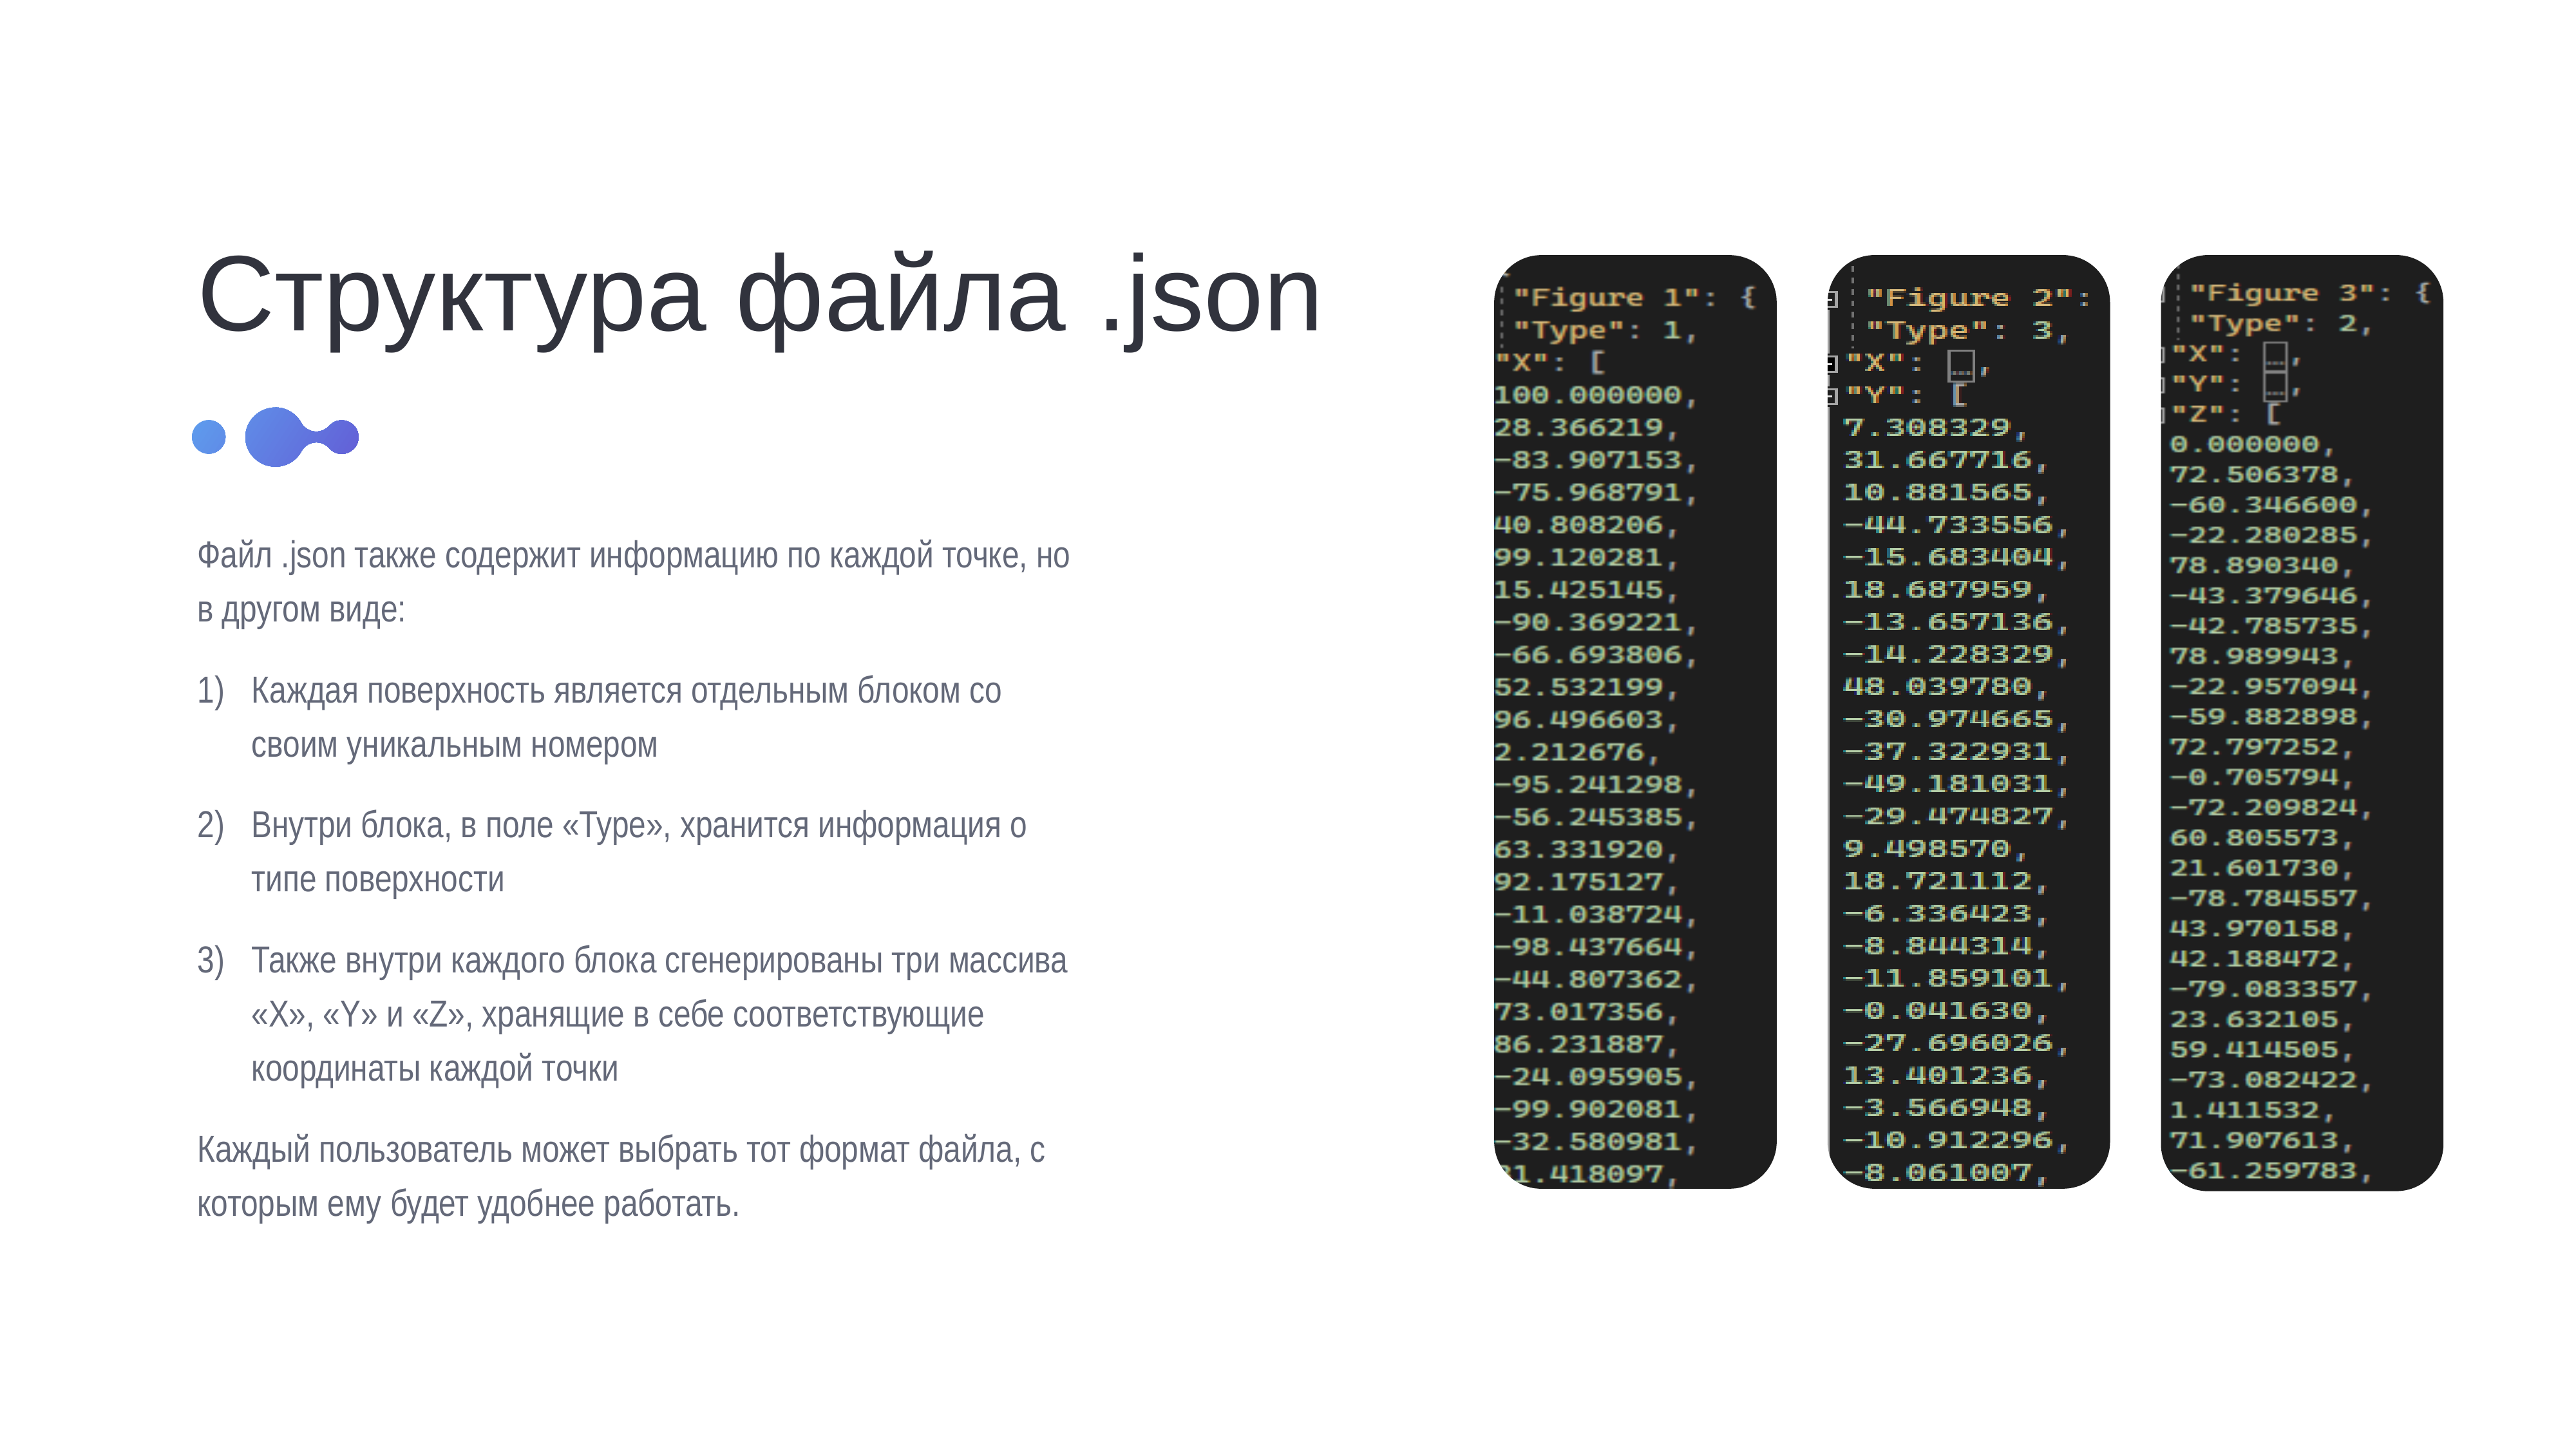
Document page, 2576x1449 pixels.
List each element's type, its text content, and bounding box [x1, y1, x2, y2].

picture [1827, 254, 2110, 1189]
text_box [192, 420, 226, 454]
picture [1493, 254, 1777, 1189]
text_box Структура файла .json [192, 218, 1372, 358]
picture [2161, 254, 2444, 1191]
text_box Файл .json также содержит информацию по каждой точке, но в другом виде: Каждая поверхность является отдельным блоком со своим уникальным номером Внутри блока, в поле «Type», хранится информация о типе поверхности Также внутри каждого блока сгенерированы три массива «X», «Y» и «Z», хранящие в себе соответствующие координаты каждой точки Каждый пользователь может выбрать тот формат файла, с которым ему будет удобнее работать. [192, 515, 1083, 1229]
text_box [245, 407, 359, 467]
